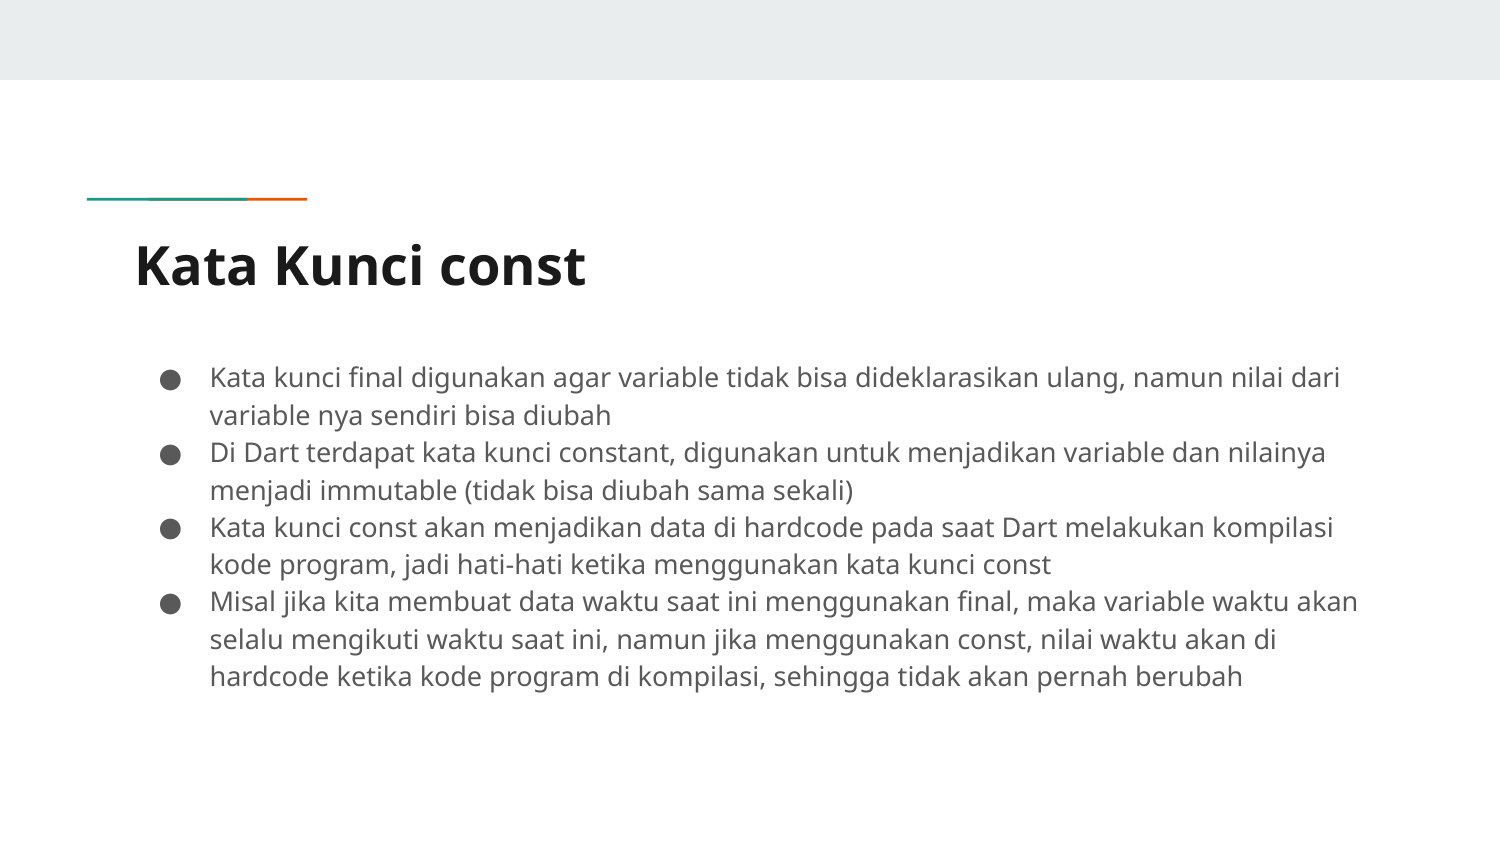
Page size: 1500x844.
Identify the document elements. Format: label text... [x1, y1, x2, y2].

list Kata kunci final digunakan agar variable tidak bisa dideklarasikan ulang, namun nilai dari variable nya sendiri bisa diubah Di Dart terdapat kata kunci constant, digunakan untuk menjadikan variable dan nilainya menjadi immutable (tidak bisa diubah sama sekali) Kata kunci const akan menjadikan data di hardcode pada saat Dart melakukan kompilasi kode program, jadi hati-hati ketika menggunakan kata kunci const Misal jika kita membuat data waktu saat ini menggunakan final, maka variable waktu akan selalu mengikuti waktu saat ini, namun jika menggunakan const, nilai waktu akan di hardcode ketika kode program di kompilasi, sehingga tidak akan pernah berubah [119, 341, 1381, 712]
title Kata Kunci const [119, 216, 1381, 305]
